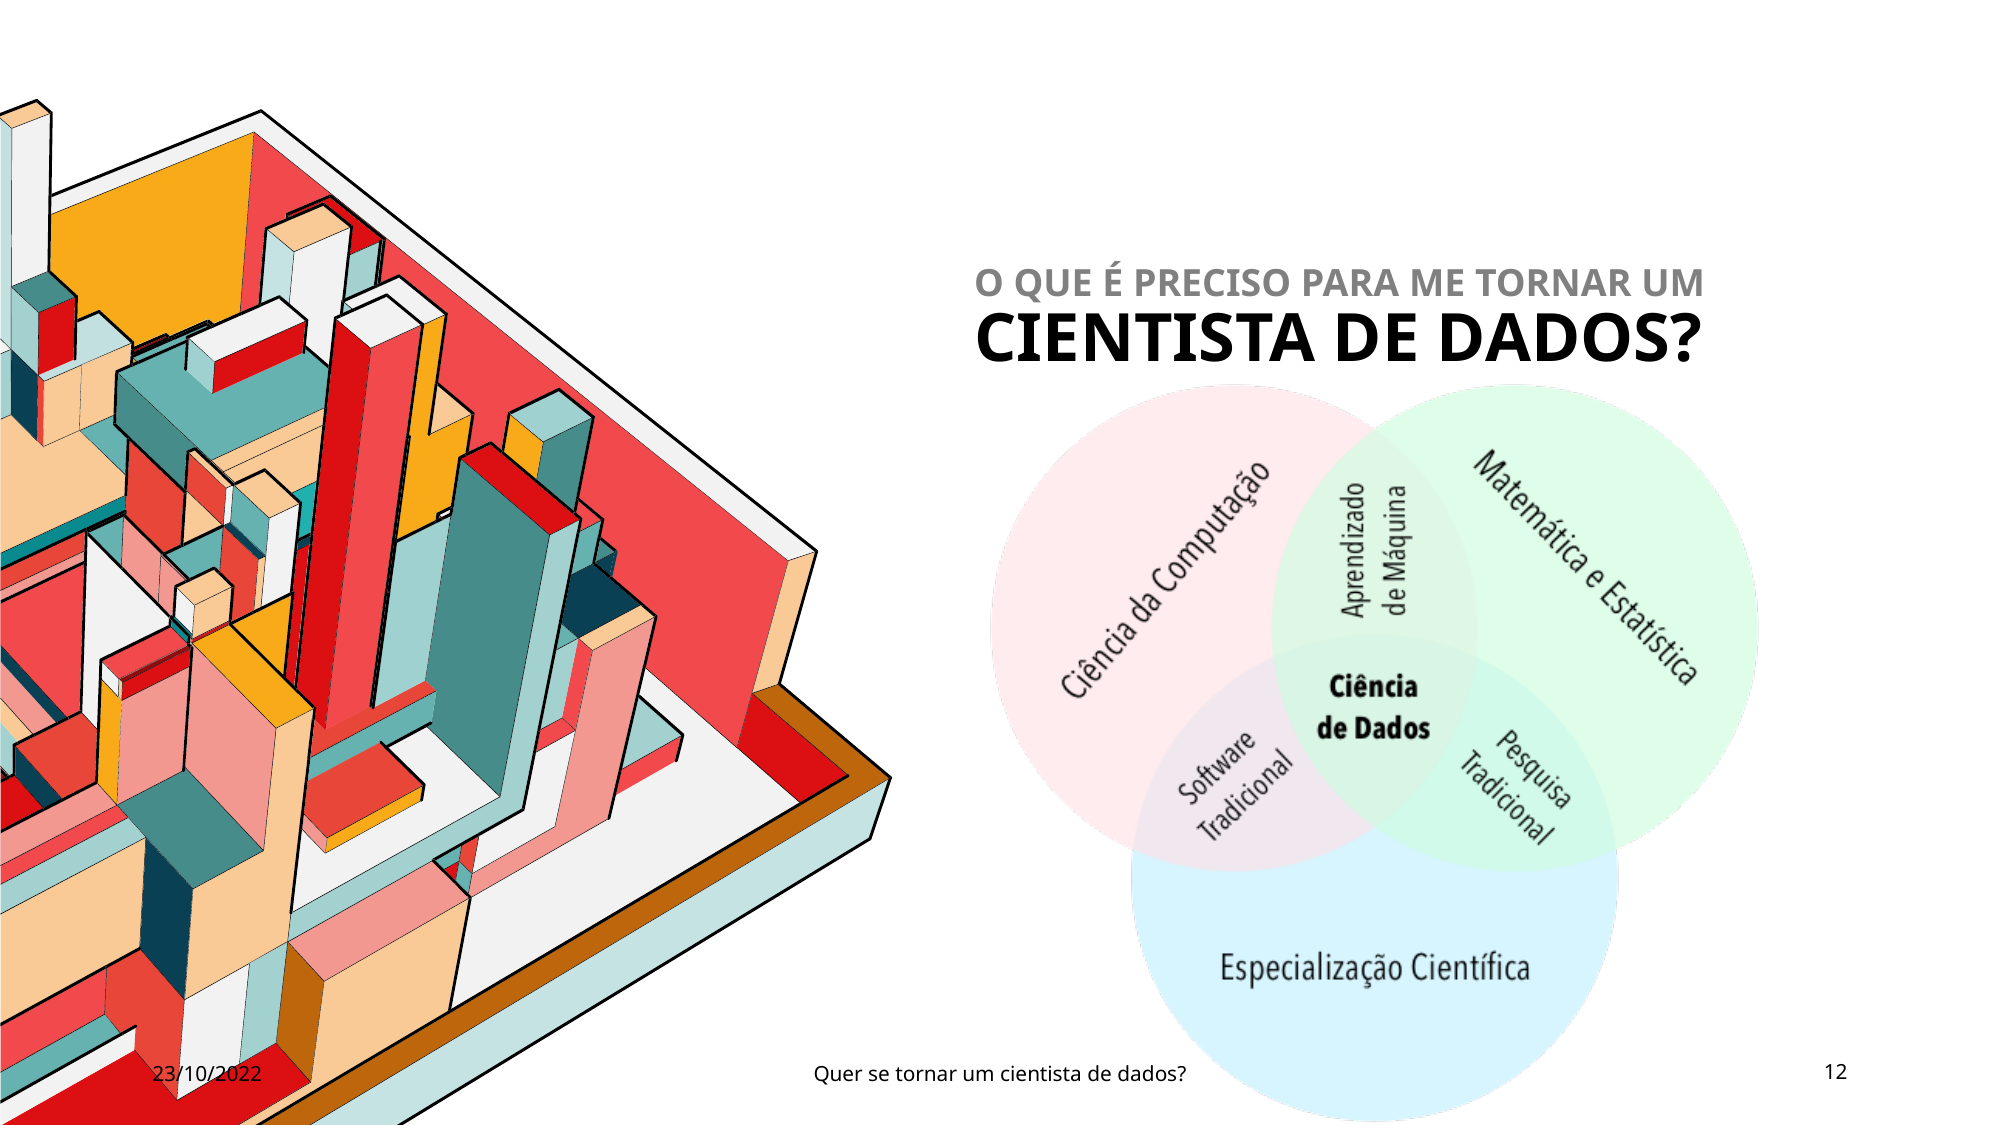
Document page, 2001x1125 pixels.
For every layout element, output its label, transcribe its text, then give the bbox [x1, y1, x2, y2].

footer Quer se tornar um cientista de dados? [662, 1042, 977, 1103]
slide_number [137, 1042, 588, 1103]
slide_number 12 [1773, 1042, 1863, 1103]
title O que é preciso para me tornar um Cientista de Dados? [959, 211, 1904, 429]
picture [977, 371, 1773, 1125]
